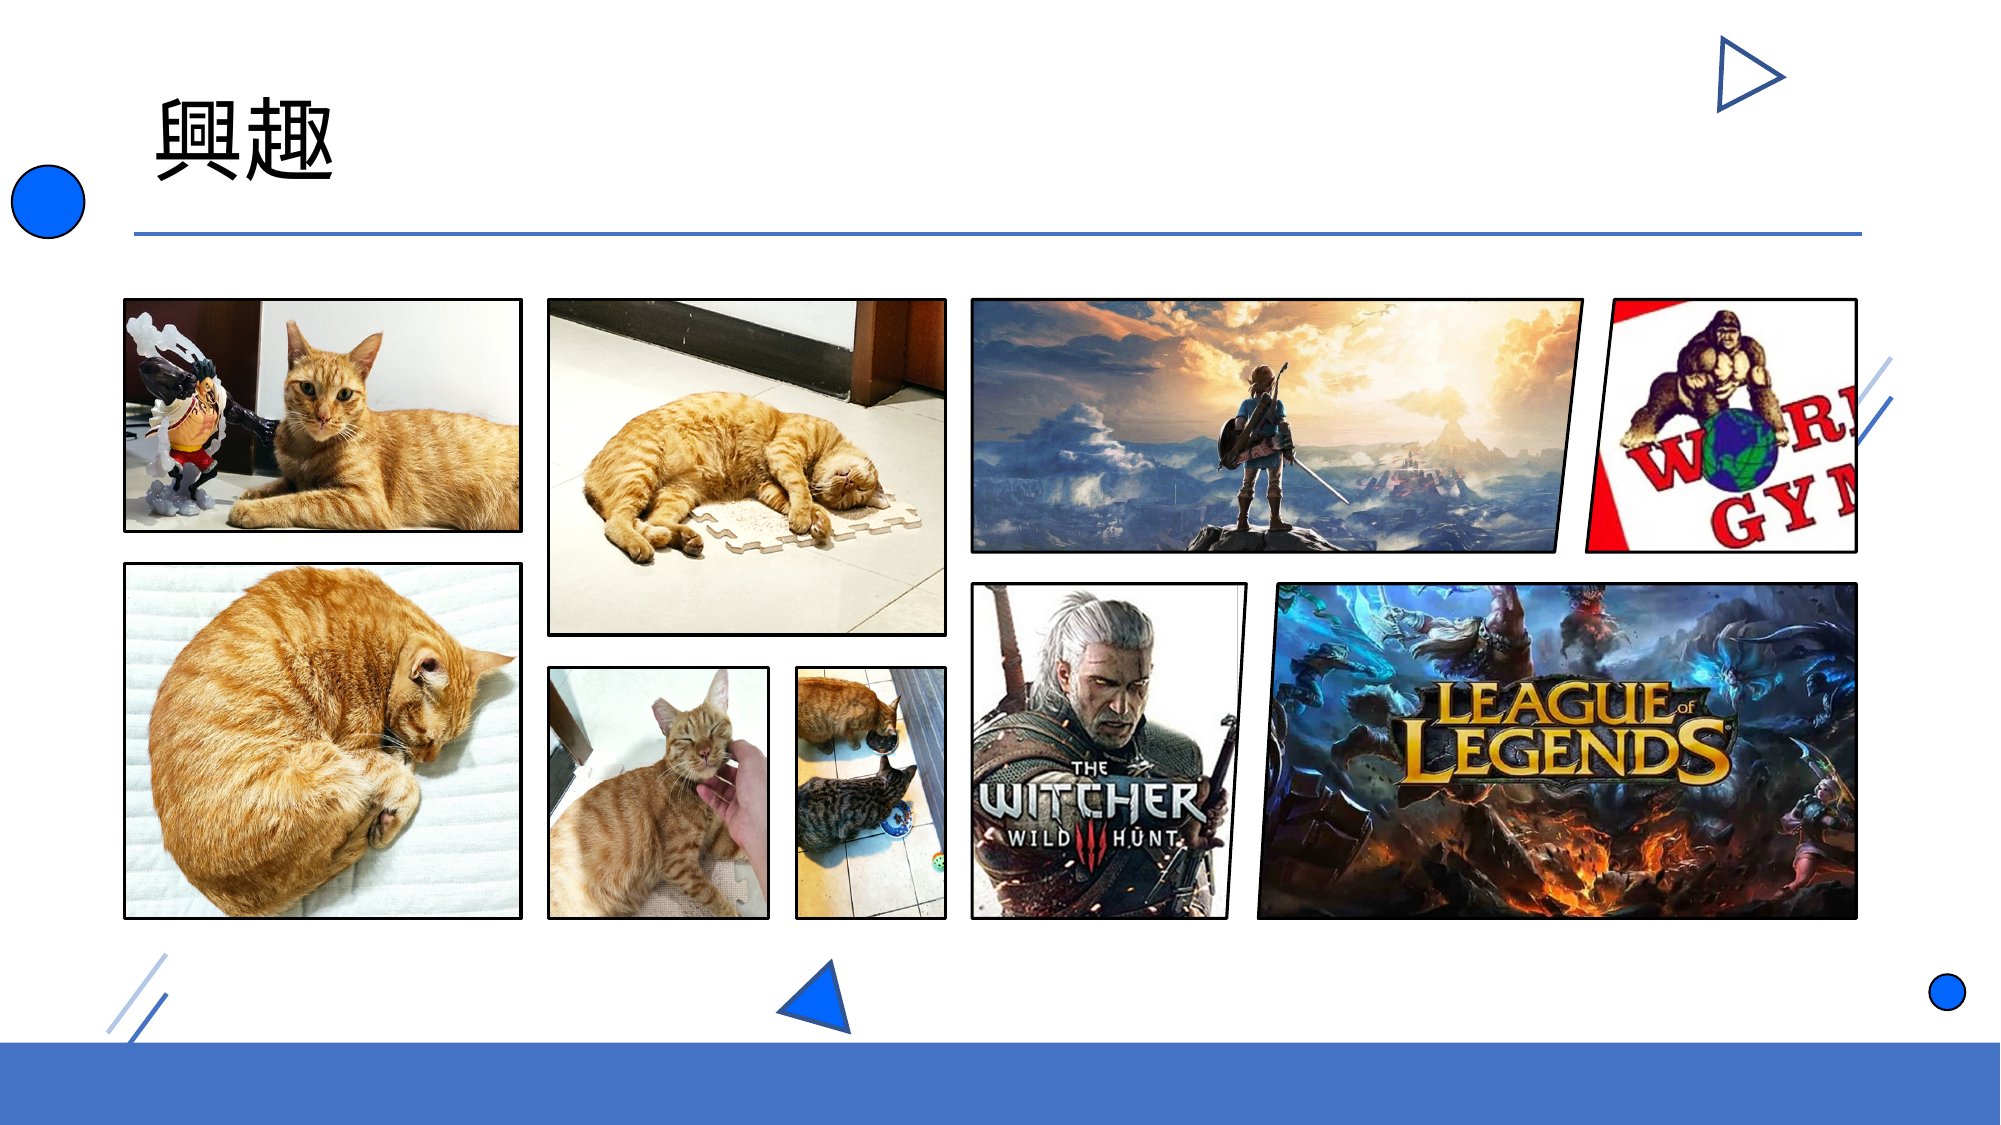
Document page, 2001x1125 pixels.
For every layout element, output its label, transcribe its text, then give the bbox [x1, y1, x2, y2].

title 興趣 [137, 59, 1863, 231]
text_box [124, 299, 946, 919]
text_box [972, 299, 1857, 919]
